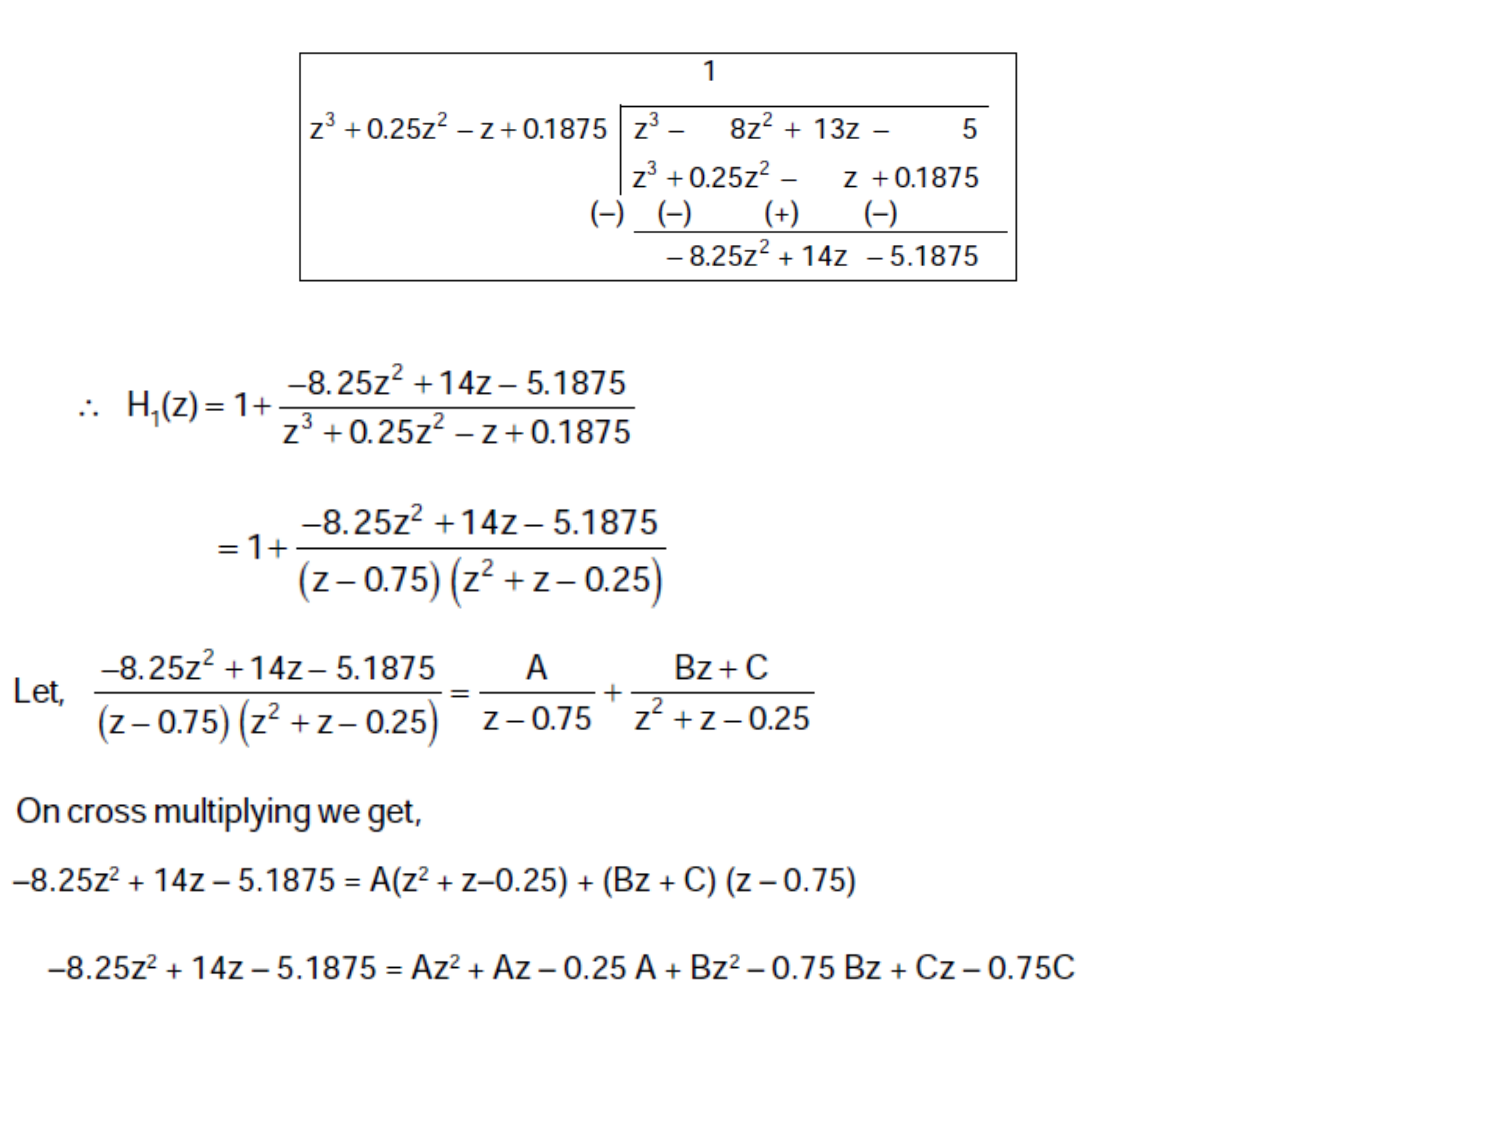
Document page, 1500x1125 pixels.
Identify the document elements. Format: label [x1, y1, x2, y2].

picture [62, 362, 648, 460]
picture [0, 774, 436, 845]
picture [0, 487, 841, 758]
picture [287, 37, 1034, 288]
picture [37, 937, 1088, 998]
picture [0, 849, 886, 904]
